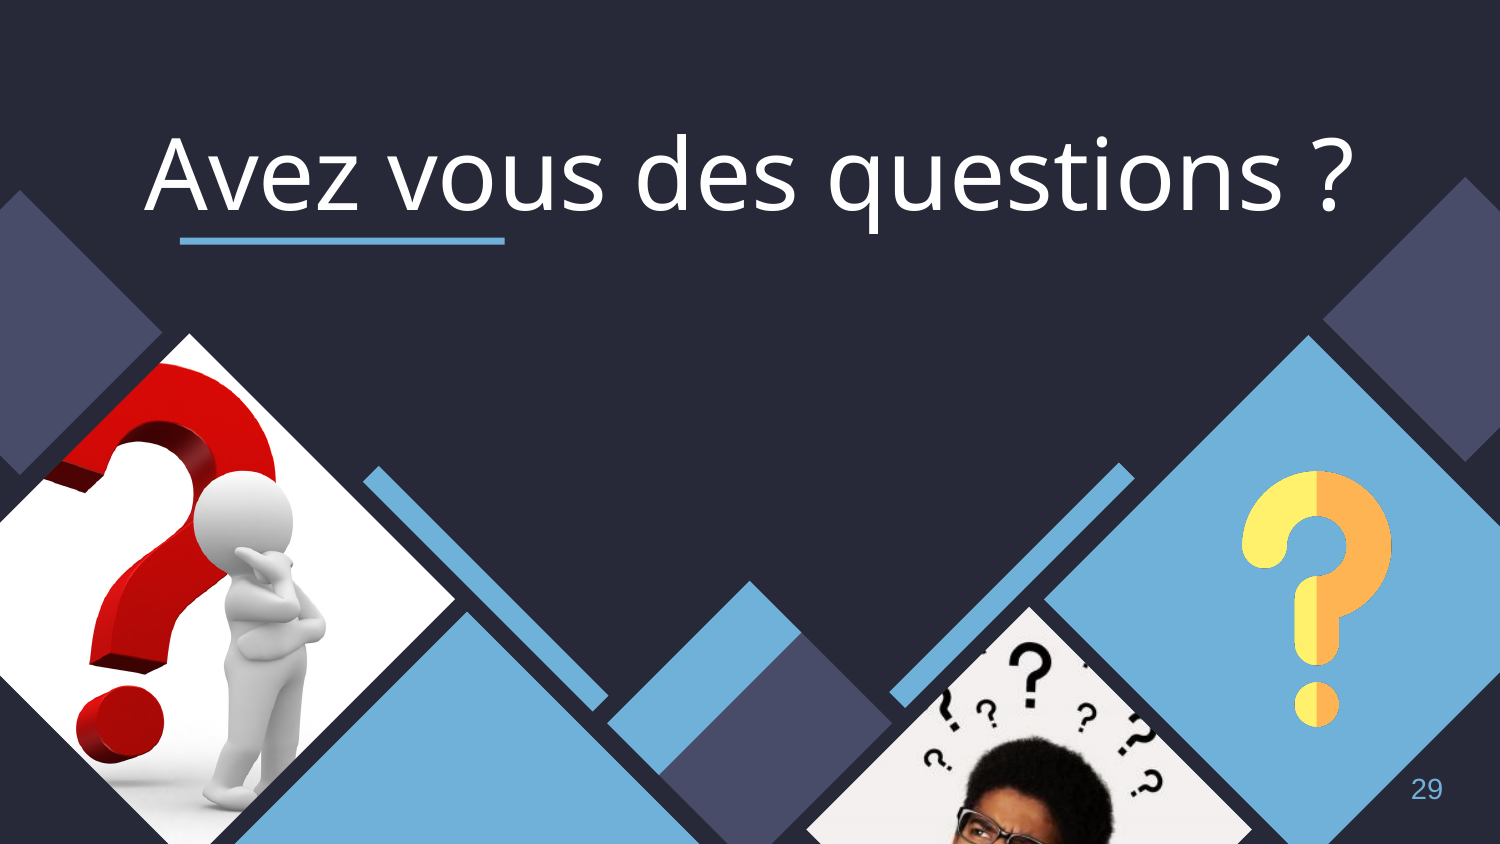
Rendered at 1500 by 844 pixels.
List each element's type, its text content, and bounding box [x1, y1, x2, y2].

picture [0, 333, 456, 844]
title Avez vous des questions ? [116, 126, 1383, 215]
text_box [179, 237, 505, 245]
text_box 29 [1396, 763, 1500, 813]
picture [806, 471, 1444, 844]
